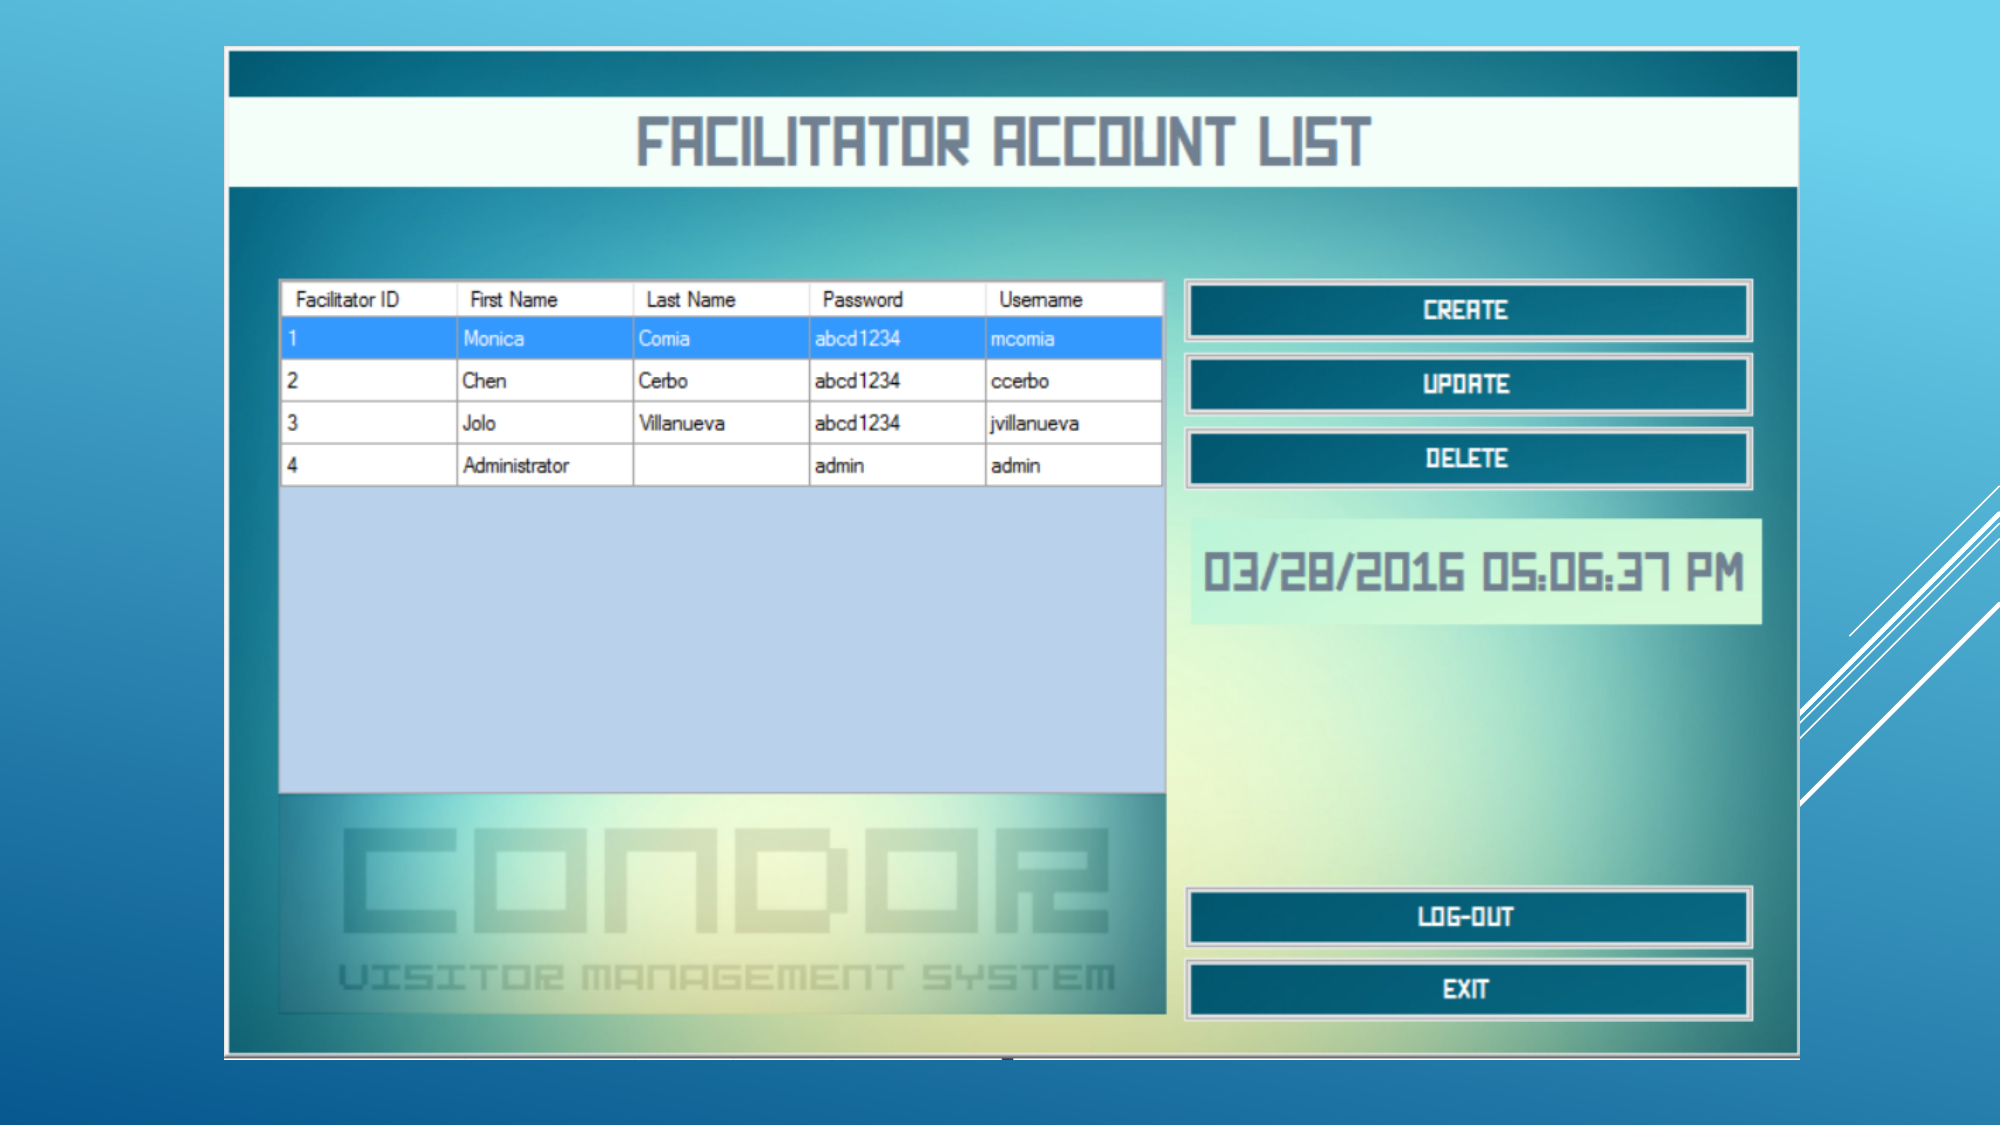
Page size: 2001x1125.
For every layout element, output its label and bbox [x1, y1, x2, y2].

picture [224, 46, 1800, 1060]
